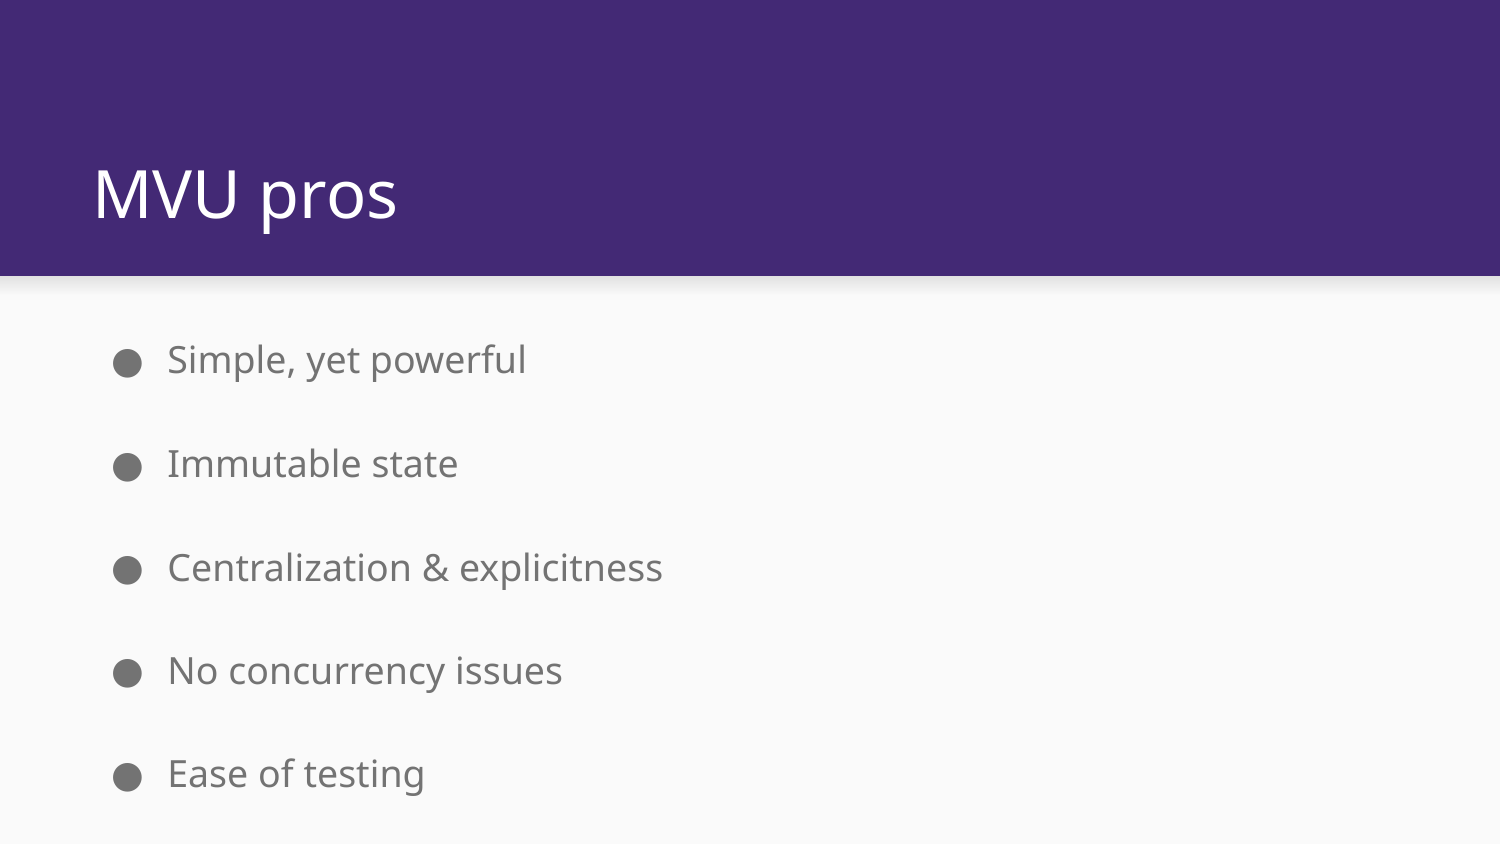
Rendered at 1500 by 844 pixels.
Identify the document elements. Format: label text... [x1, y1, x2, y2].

list Simple, yet powerful Immutable state Centralization & explicitness No concurrency issues Ease of testing [77, 314, 1427, 760]
title MVU pros [77, 121, 1427, 248]
